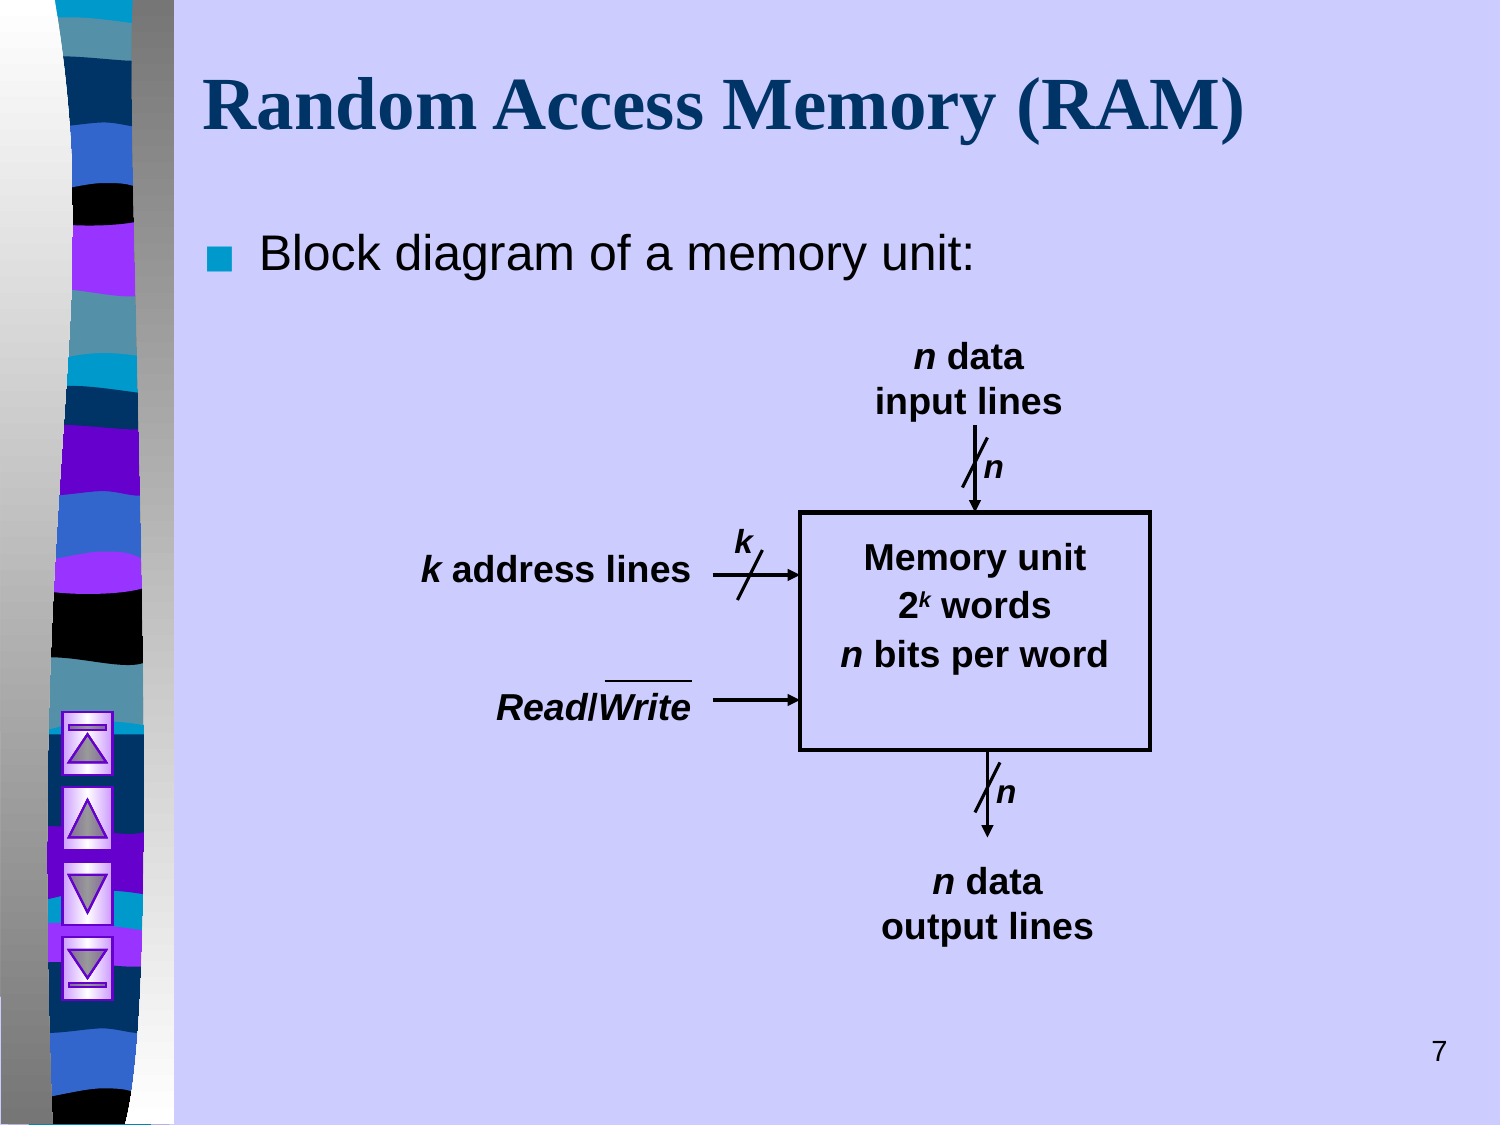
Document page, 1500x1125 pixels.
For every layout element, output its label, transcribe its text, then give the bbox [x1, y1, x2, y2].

list Block diagram of a memory unit: [187, 212, 1450, 288]
title Random Access Memory (RAM) [187, 37, 1463, 163]
text_box [62, 712, 113, 775]
text_box [62, 937, 113, 1000]
text_box [62, 787, 113, 850]
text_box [399, 324, 1151, 956]
text_box [62, 862, 113, 925]
text_box ‹#› [1149, 1024, 1463, 1100]
